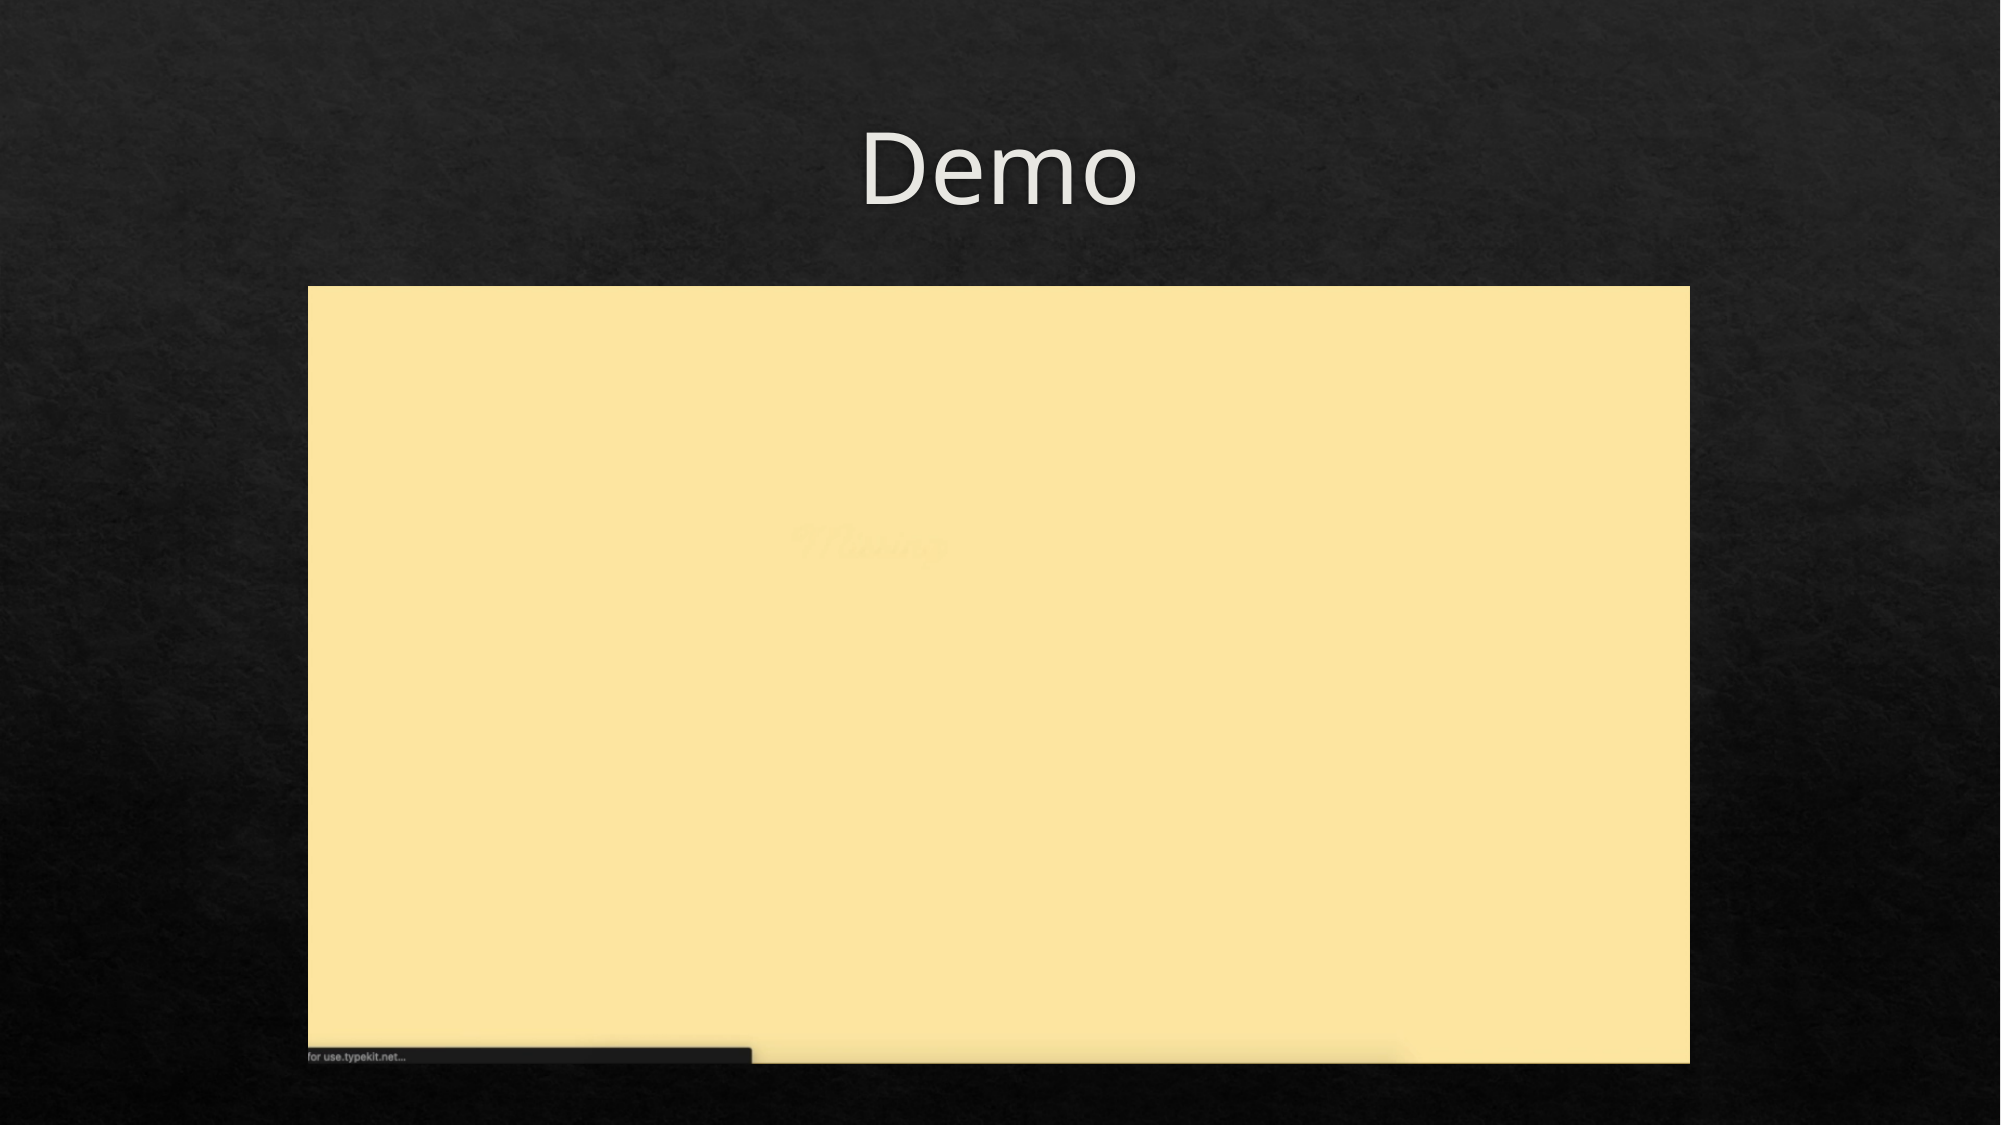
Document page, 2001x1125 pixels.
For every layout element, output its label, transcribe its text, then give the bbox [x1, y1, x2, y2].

title Demo [149, 69, 1849, 276]
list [307, 285, 1692, 1065]
